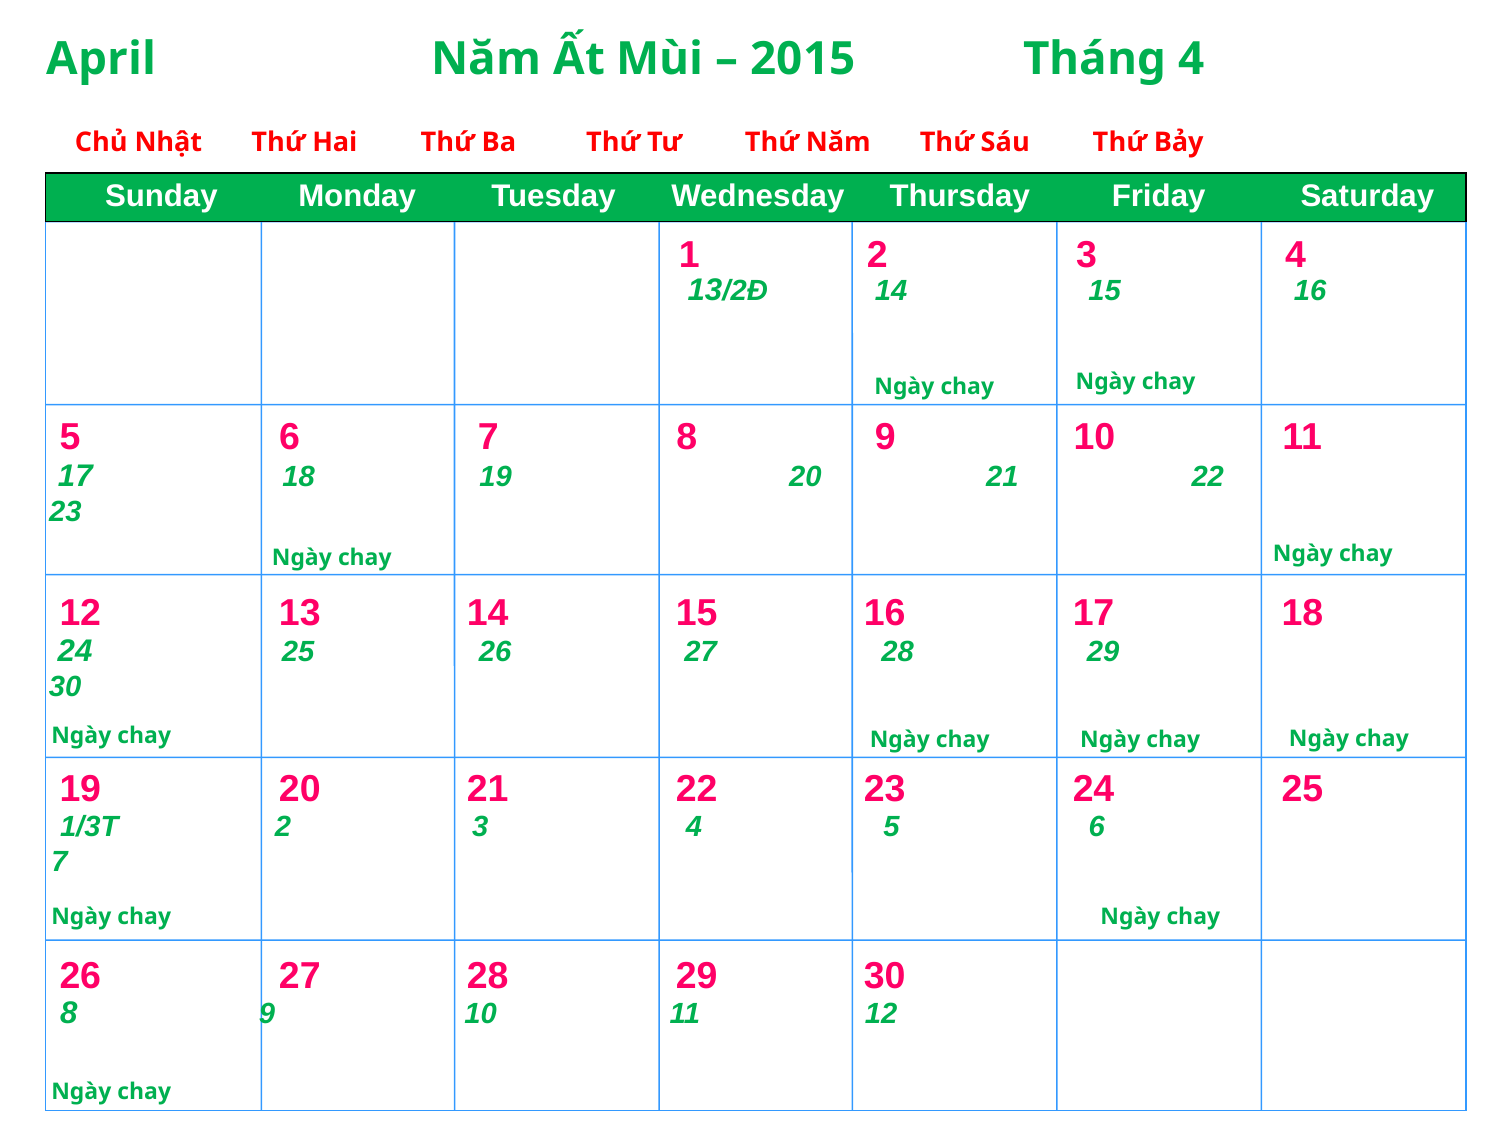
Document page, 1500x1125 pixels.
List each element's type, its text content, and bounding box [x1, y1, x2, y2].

text_box 12 13 14 15 16 17 18 [45, 580, 1455, 685]
text_box 17 18 19 20 21 22 23 [35, 448, 1422, 535]
text_box [45, 222, 1466, 1111]
text_box Ngày chay [1061, 360, 1225, 402]
text_box 13/2Đ 14 15 16 [87, 262, 1349, 314]
text_box Ngày chay [1259, 531, 1422, 574]
text_box 1 2 3 4 [45, 222, 1455, 327]
text_box Ngày chay [37, 1069, 200, 1111]
text_box Sunday [91, 168, 232, 220]
text_box Ngày chay [1086, 894, 1249, 936]
text_box Ngày chay [839, 364, 1029, 406]
text_box Friday [1098, 167, 1220, 220]
text_box 19 20 21 22 23 24 25 [45, 756, 1455, 861]
text_box 24 25 26 27 28 29 30 [35, 623, 1349, 710]
text_box Monday [284, 167, 431, 220]
text_box April Năm Ất Mùi – 2015 Tháng 4 [18, 17, 1500, 93]
text_box Ngày chay [855, 717, 1019, 759]
text_box Saturday [1286, 167, 1449, 220]
text_box 5 6 7 8 9 10 11 [45, 405, 1455, 509]
text_box Chủ Nhật Thứ Hai Thứ Ba Thứ Tư Thứ Năm Thứ Sáu Thứ Bảy [18, 117, 1466, 164]
text_box Ngày chay [258, 536, 421, 578]
text_box [45, 173, 1466, 222]
text_box 1/3T 2 3 4 5 6 7 [37, 798, 1328, 885]
text_box 26 27 28 29 30 [45, 944, 1455, 1049]
text_box Wednesday [657, 167, 859, 220]
text_box Ngày chay [37, 894, 200, 936]
text_box Tuesday [477, 167, 631, 220]
text_box Ngày chay [37, 713, 200, 755]
text_box Ngày chay [1275, 716, 1438, 758]
text_box 8 9 10 11 12 [37, 985, 1299, 1072]
text_box Ngày chay [1066, 717, 1229, 759]
text_box Thursday [875, 167, 1045, 220]
